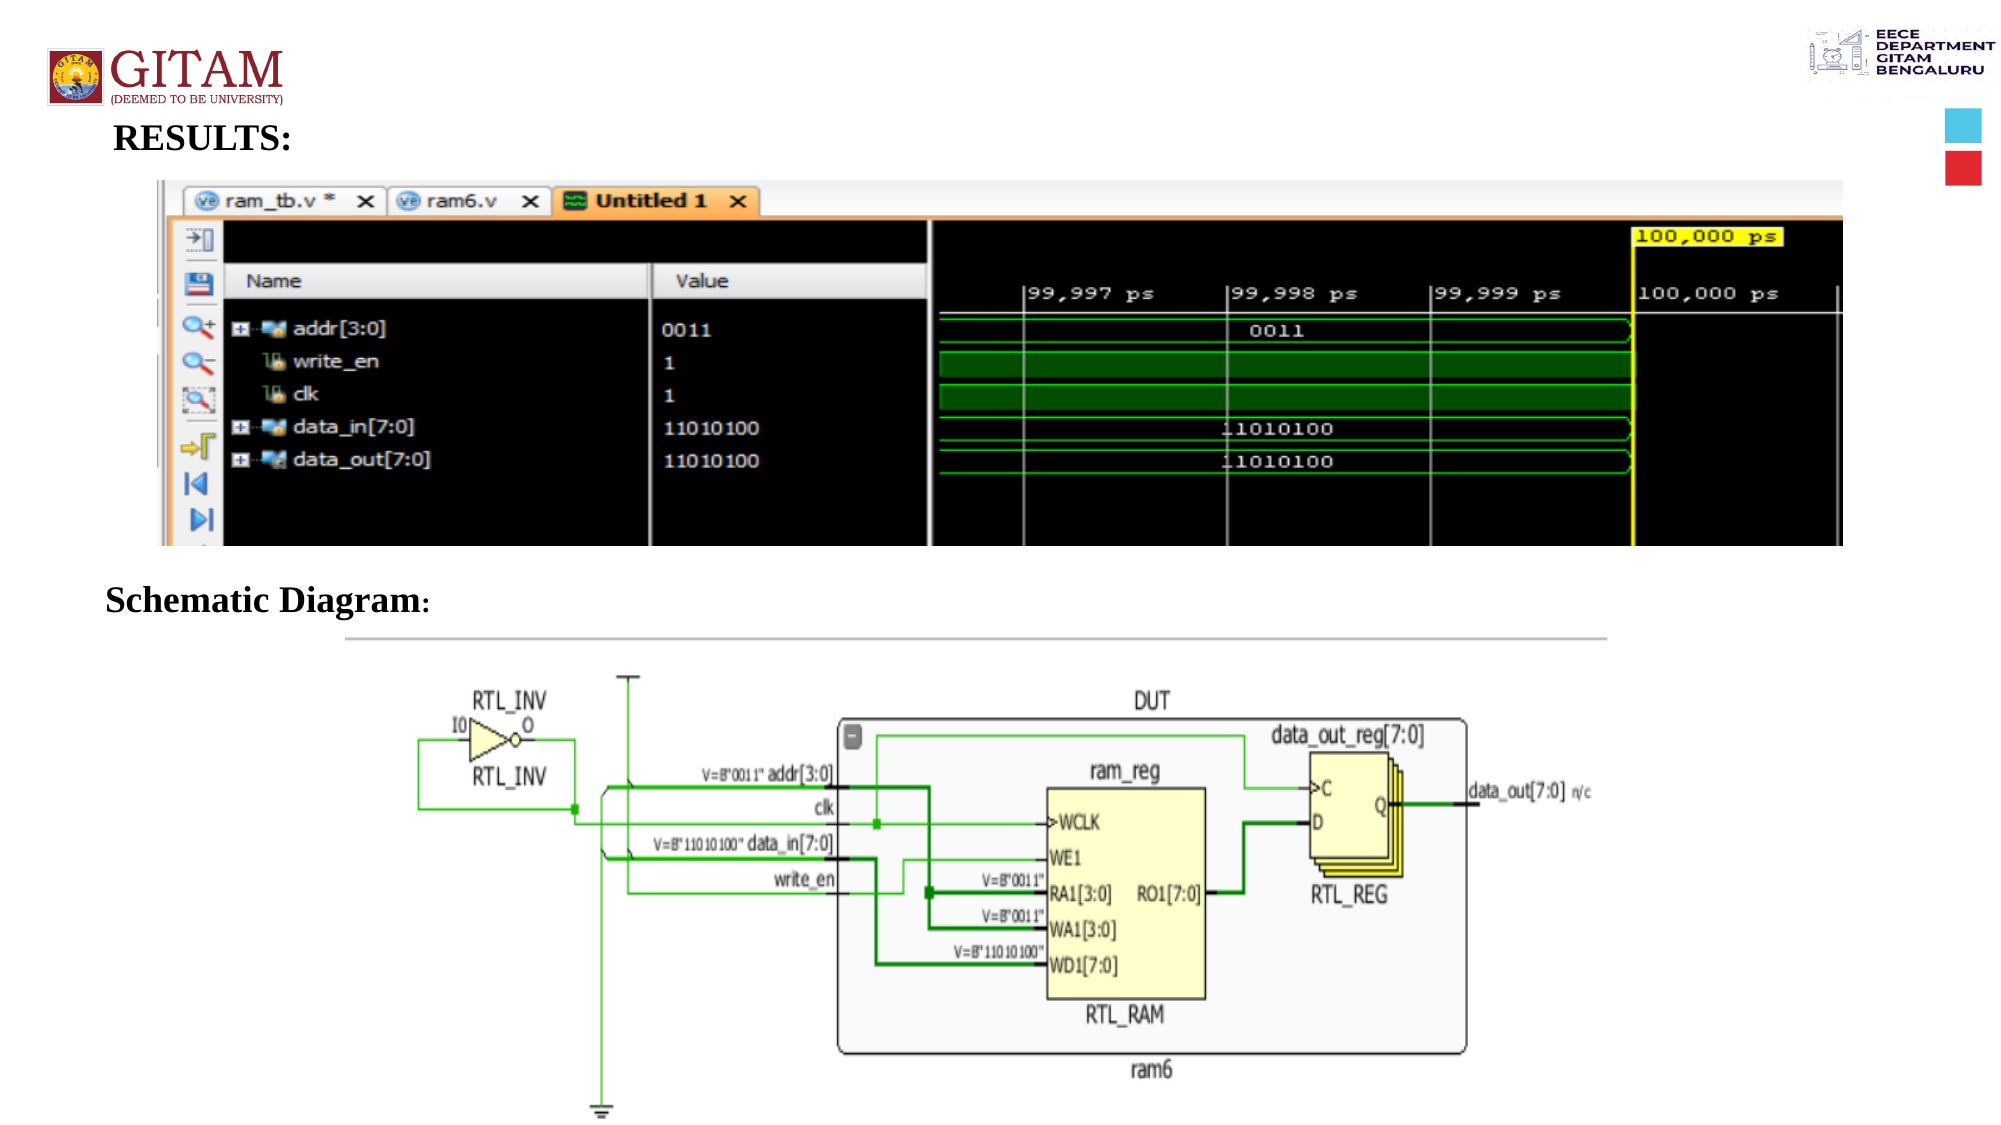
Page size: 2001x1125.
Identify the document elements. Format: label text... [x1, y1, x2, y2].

picture [1797, 1, 2000, 101]
picture [344, 637, 1608, 1125]
text_box Schematic Diagram: [90, 567, 460, 628]
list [156, 180, 1844, 546]
title RESULTS: [98, 105, 345, 181]
picture [43, 42, 290, 112]
